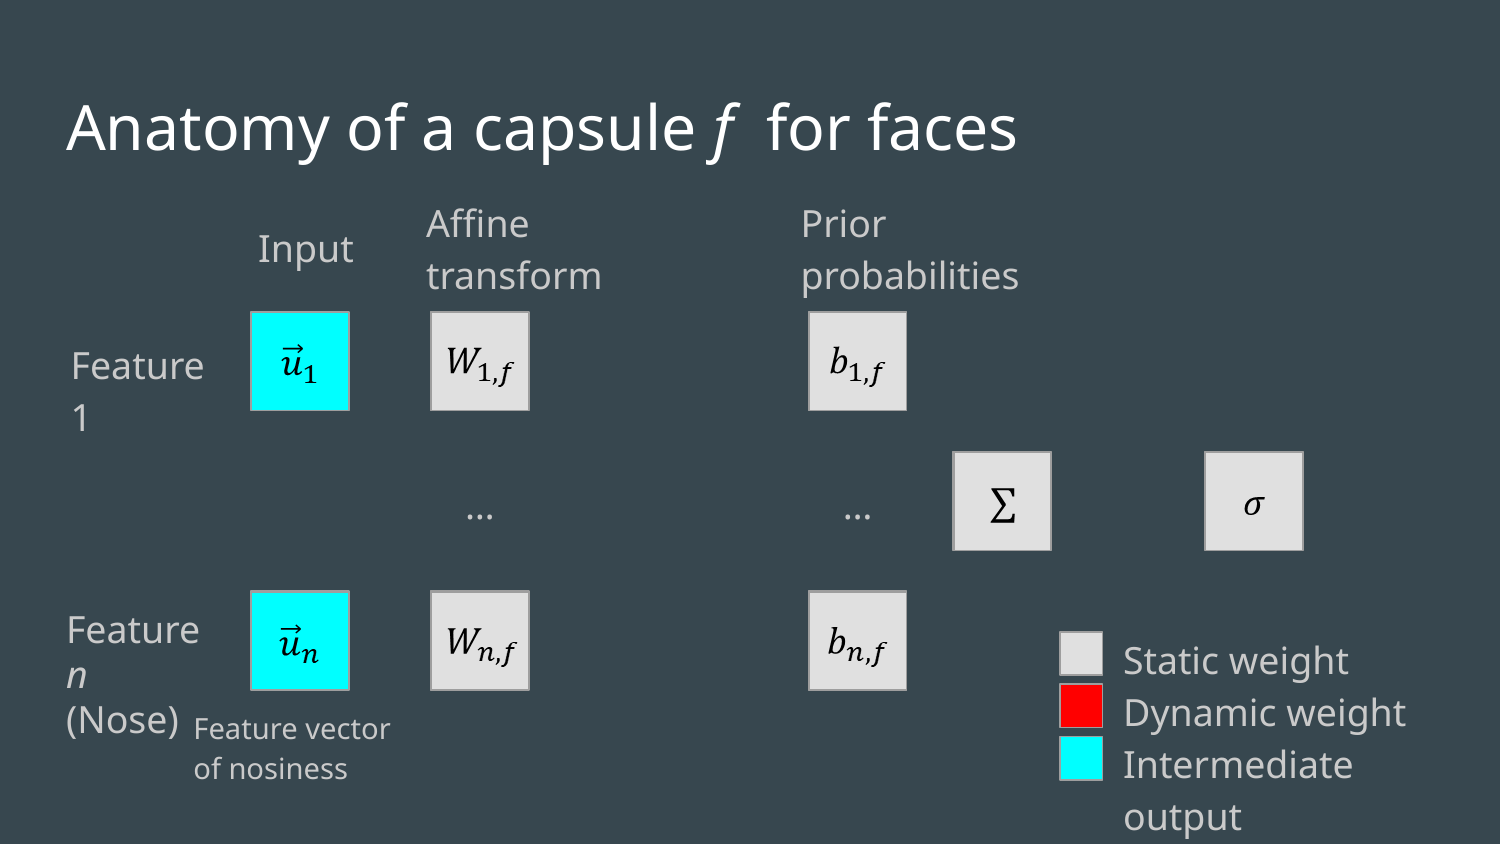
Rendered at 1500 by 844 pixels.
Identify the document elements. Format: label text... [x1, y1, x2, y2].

text_box Feature n (Nose) [51, 591, 239, 673]
text_box Input [243, 203, 479, 334]
text_box [1059, 631, 1103, 676]
text_box Prior probabilities [785, 178, 1089, 309]
text_box … [450, 460, 510, 542]
text_box Affine transform [411, 178, 647, 309]
text_box [250, 311, 350, 411]
text_box Feature vector of nosiness [178, 690, 422, 794]
text_box [1059, 684, 1103, 728]
text_box [1204, 451, 1303, 551]
title Anatomy of a capsule f for faces [51, 72, 1449, 167]
text_box [250, 591, 350, 690]
text_box Feature 1 [55, 320, 244, 402]
text_box [808, 591, 907, 691]
text_box [1059, 736, 1103, 781]
text_box [953, 451, 1052, 551]
text_box … [827, 460, 888, 542]
list Static weight Dynamic weight Intermediate output [1108, 615, 1462, 797]
text_box [430, 311, 529, 411]
text_box [430, 591, 529, 691]
text_box [808, 311, 907, 411]
